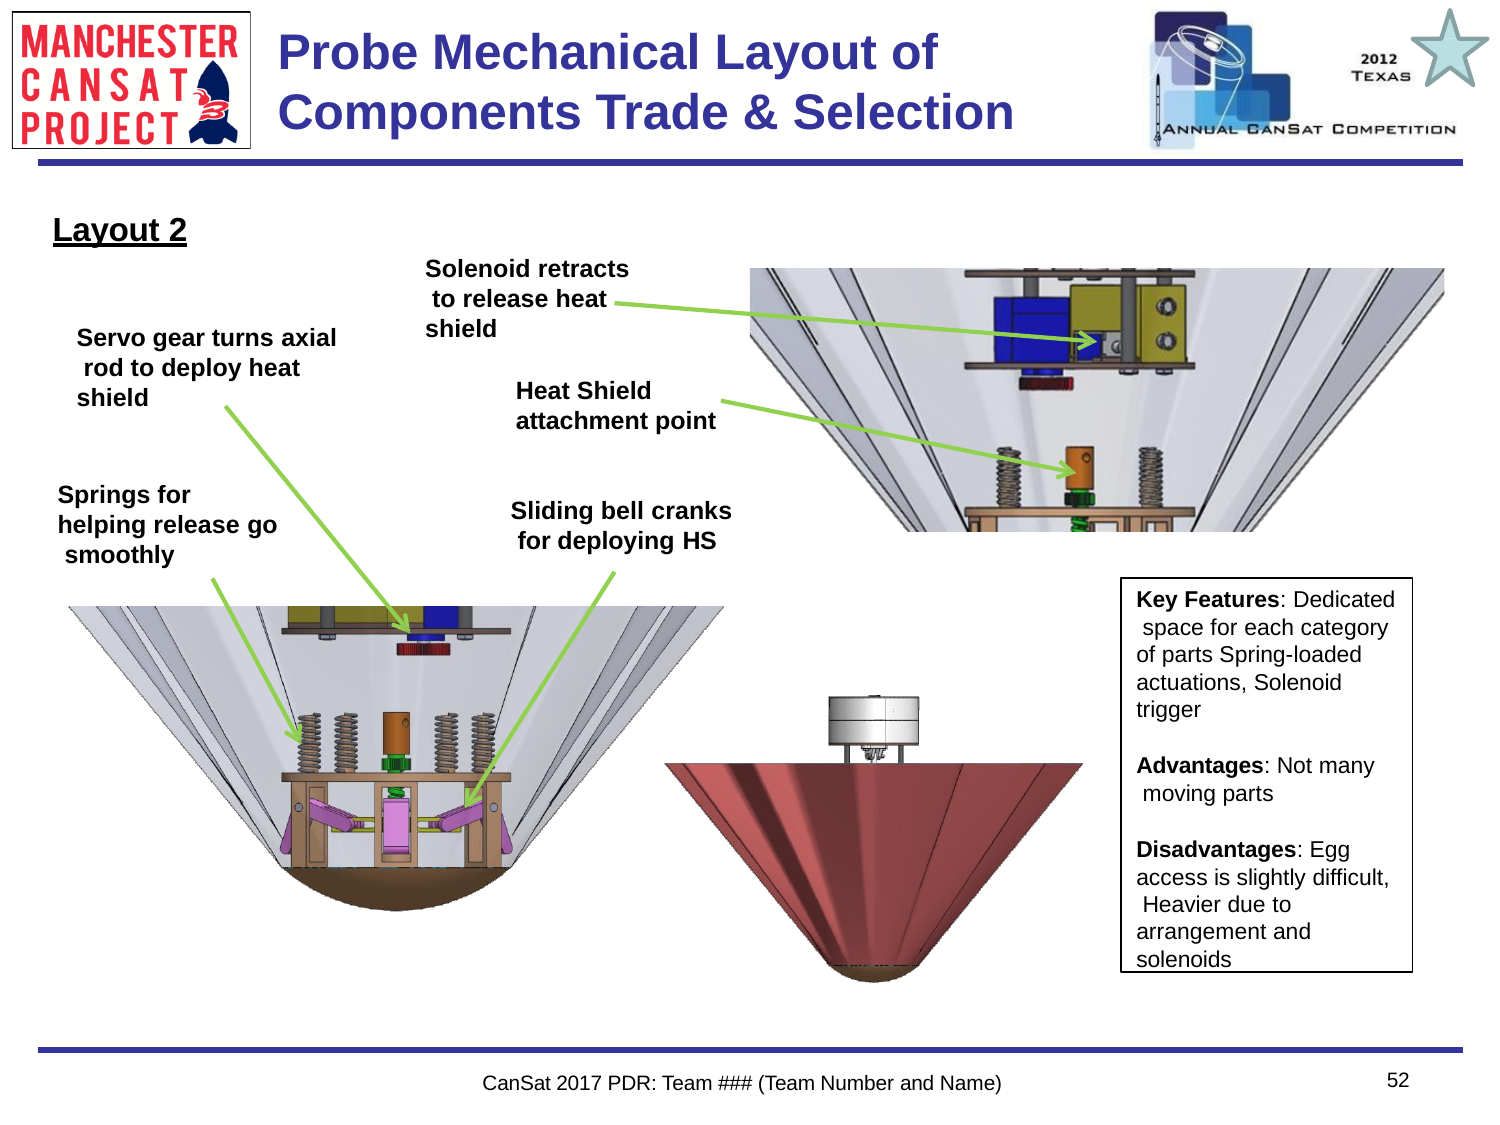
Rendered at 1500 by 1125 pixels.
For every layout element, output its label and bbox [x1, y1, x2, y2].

text_box [1142, 1, 1488, 156]
text_box [55, 319, 1089, 986]
title [275, 17, 1225, 208]
text_box [508, 492, 735, 554]
text_box [423, 250, 1445, 532]
text_box [1121, 578, 1413, 973]
text_box [480, 1067, 1020, 1095]
text_box [513, 372, 719, 435]
text_box [11, 11, 251, 149]
text_box [50, 205, 192, 248]
text_box [1384, 1065, 1412, 1092]
